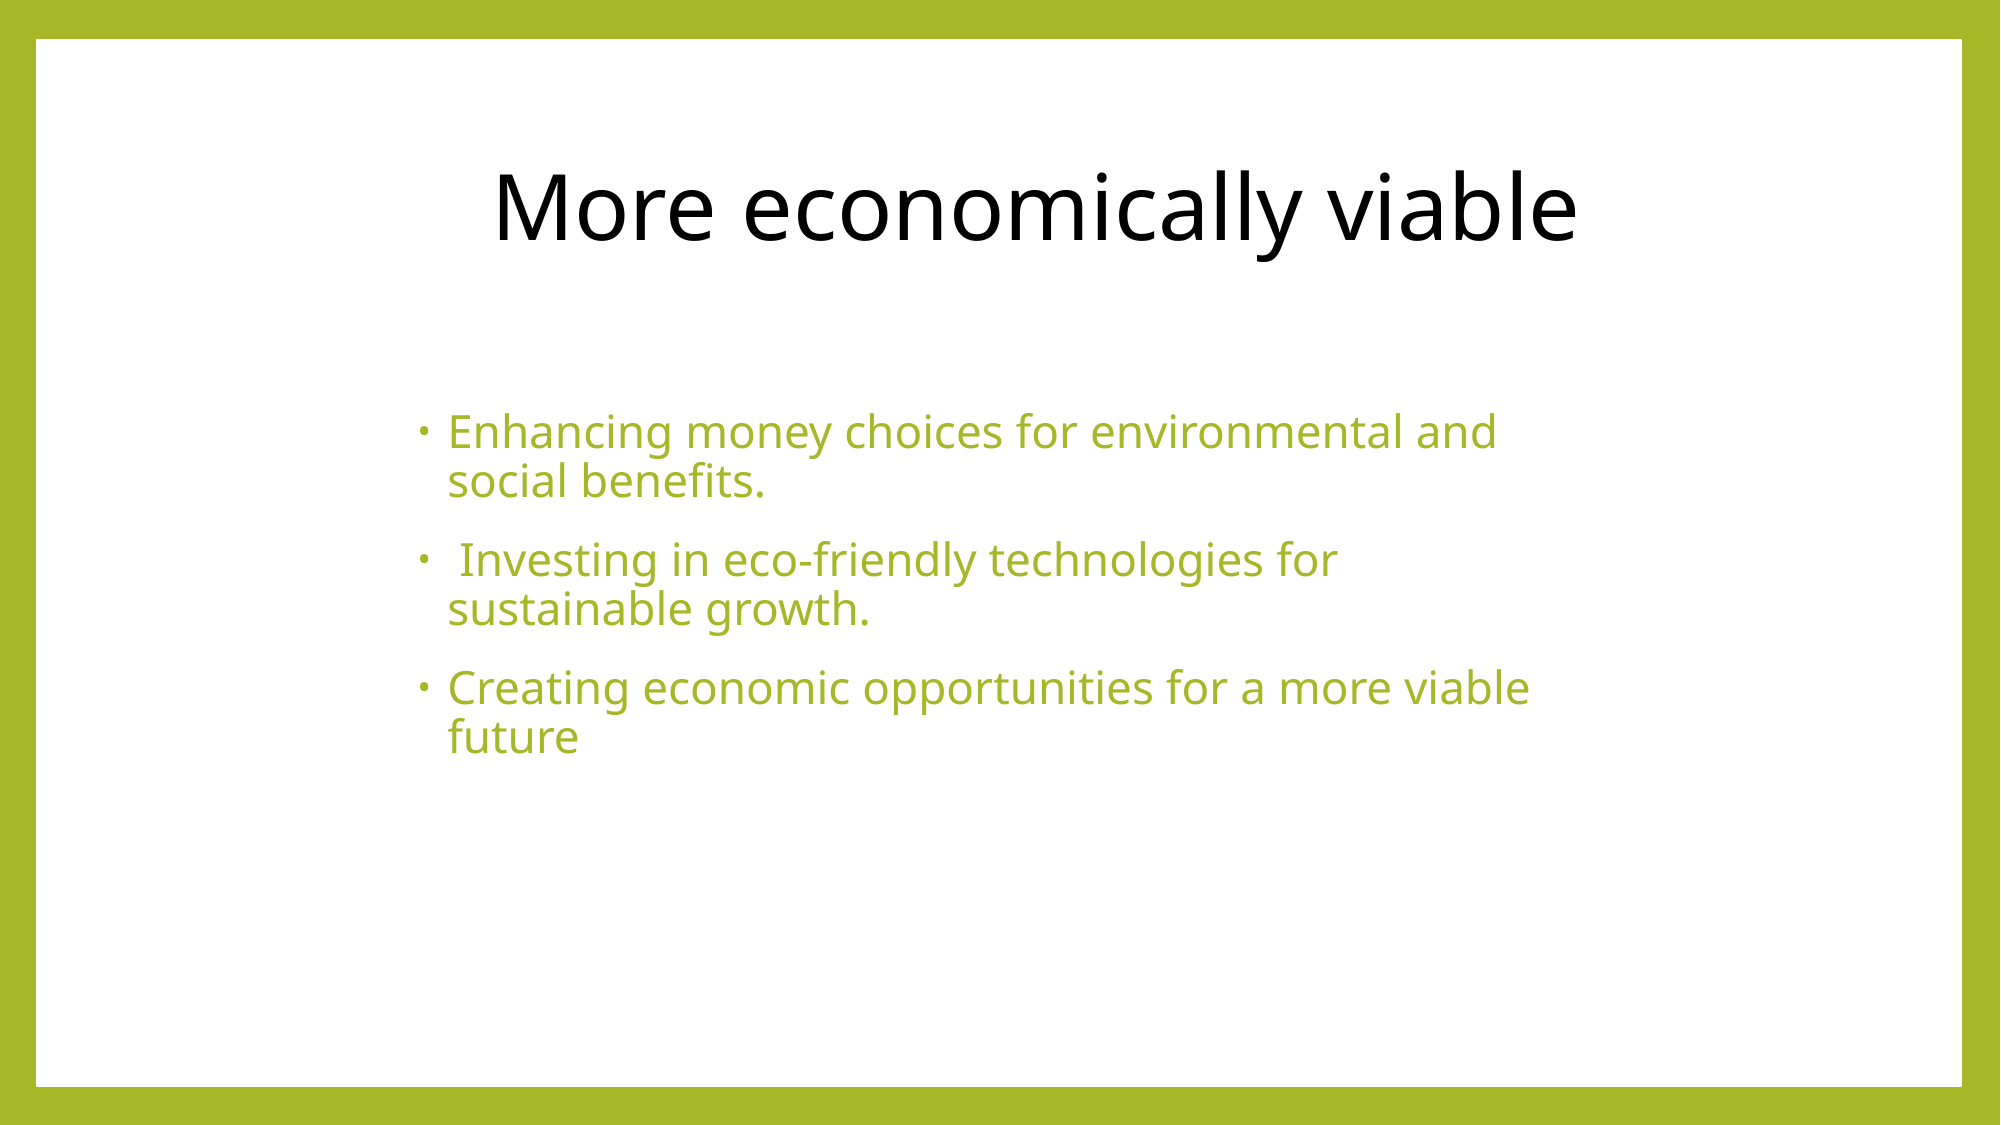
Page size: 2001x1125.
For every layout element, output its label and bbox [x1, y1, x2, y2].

text_box [36, 38, 1962, 1088]
